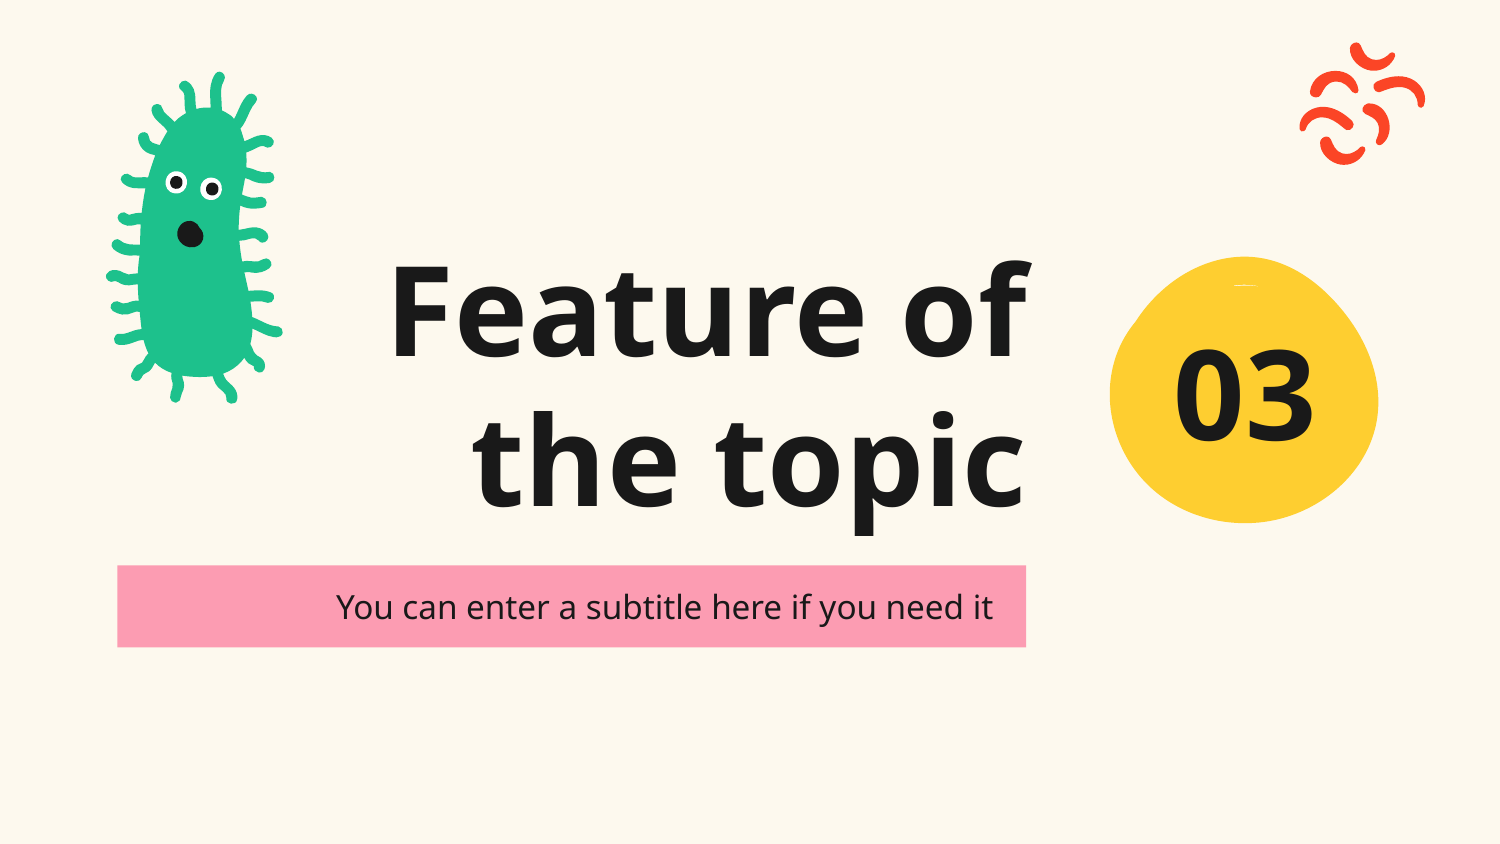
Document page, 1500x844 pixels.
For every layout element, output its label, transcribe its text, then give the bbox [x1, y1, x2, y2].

title Feature of the topic [133, 247, 1043, 515]
subtitle You can enter a subtitle here if you need it [117, 565, 1027, 648]
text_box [110, 70, 295, 406]
title 03 [986, 320, 1500, 459]
